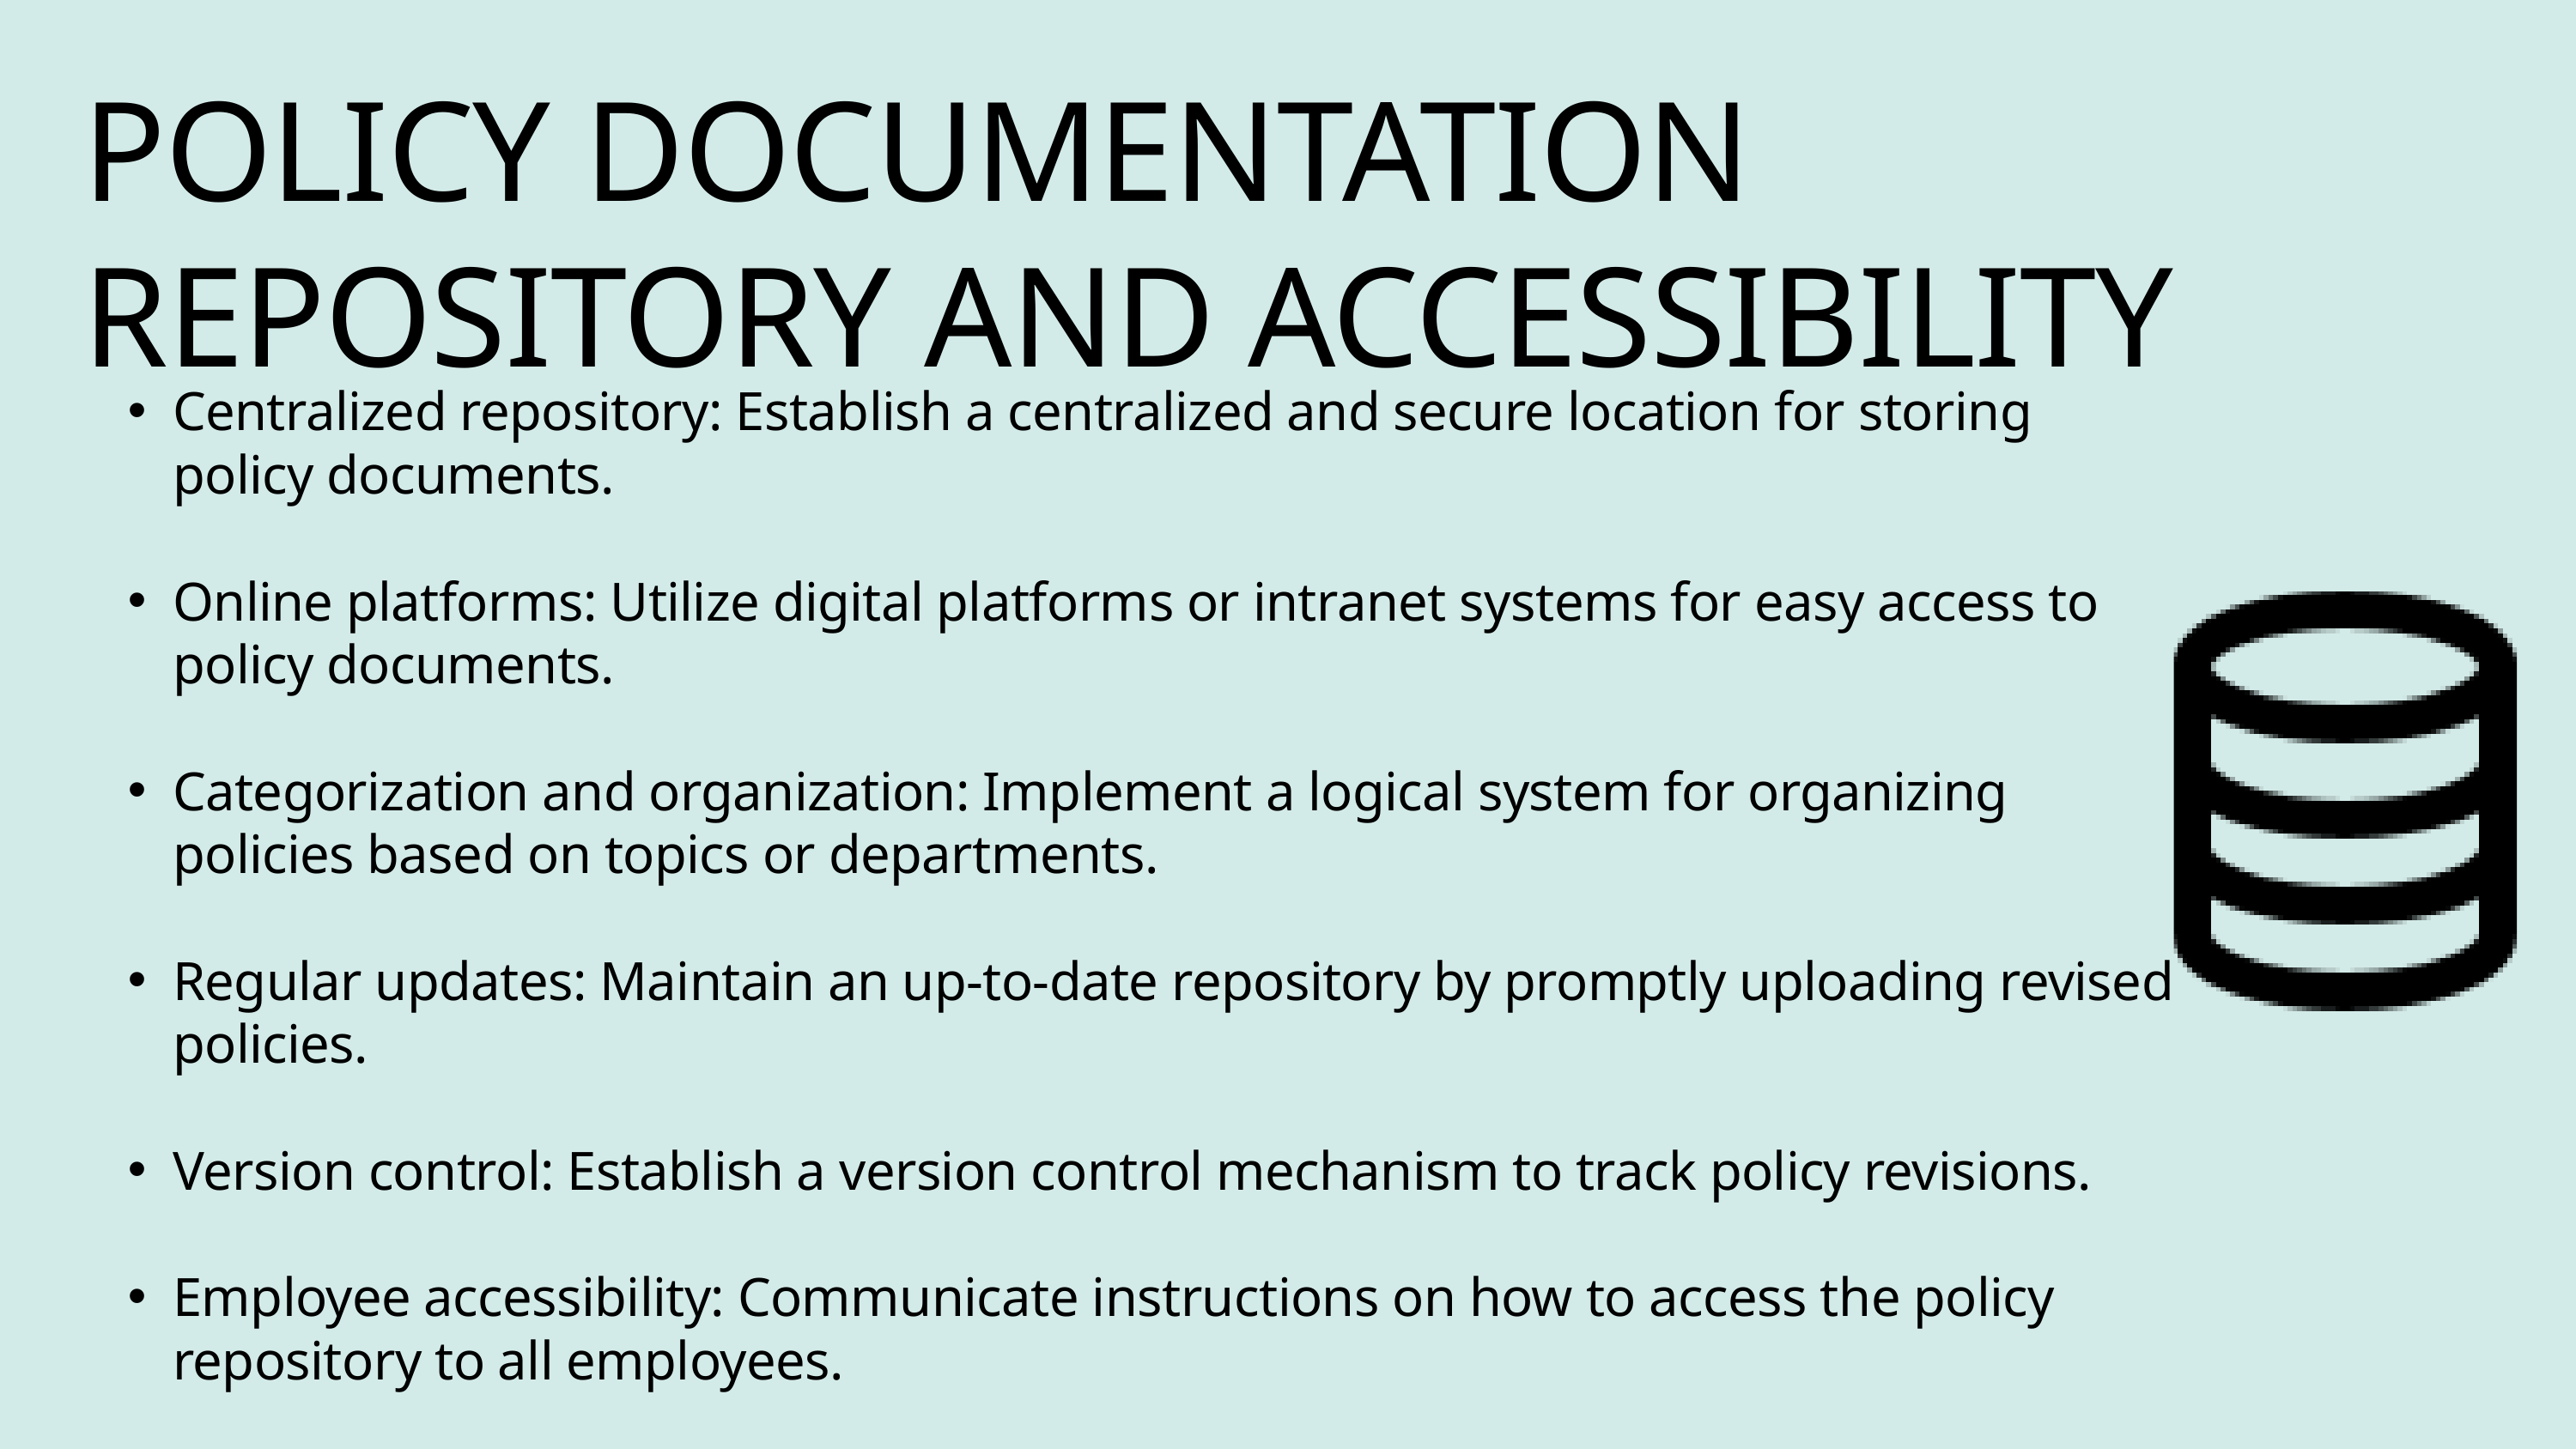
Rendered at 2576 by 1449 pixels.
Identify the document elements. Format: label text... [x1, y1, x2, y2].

text_box POLICY DOCUMENTATION REPOSITORY AND ACCESSIBILITY [82, 64, 2494, 395]
text_box [2173, 591, 2518, 1011]
text_box Centralized repository: Establish a centralized and secure location for storing policy documents. Online platforms: Utilize digital platforms or intranet systems for easy access to policy documents. Categorization and organization: Implement a logical system for organizing policies based on topics or departments. Regular updates: Maintain an up-to-date repository by promptly uploading revised policies. Version control: Establish a version control mechanism to track policy revisions. Employee accessibility: Communicate instructions on how to access the policy repository to all employees. [82, 395, 2174, 1449]
